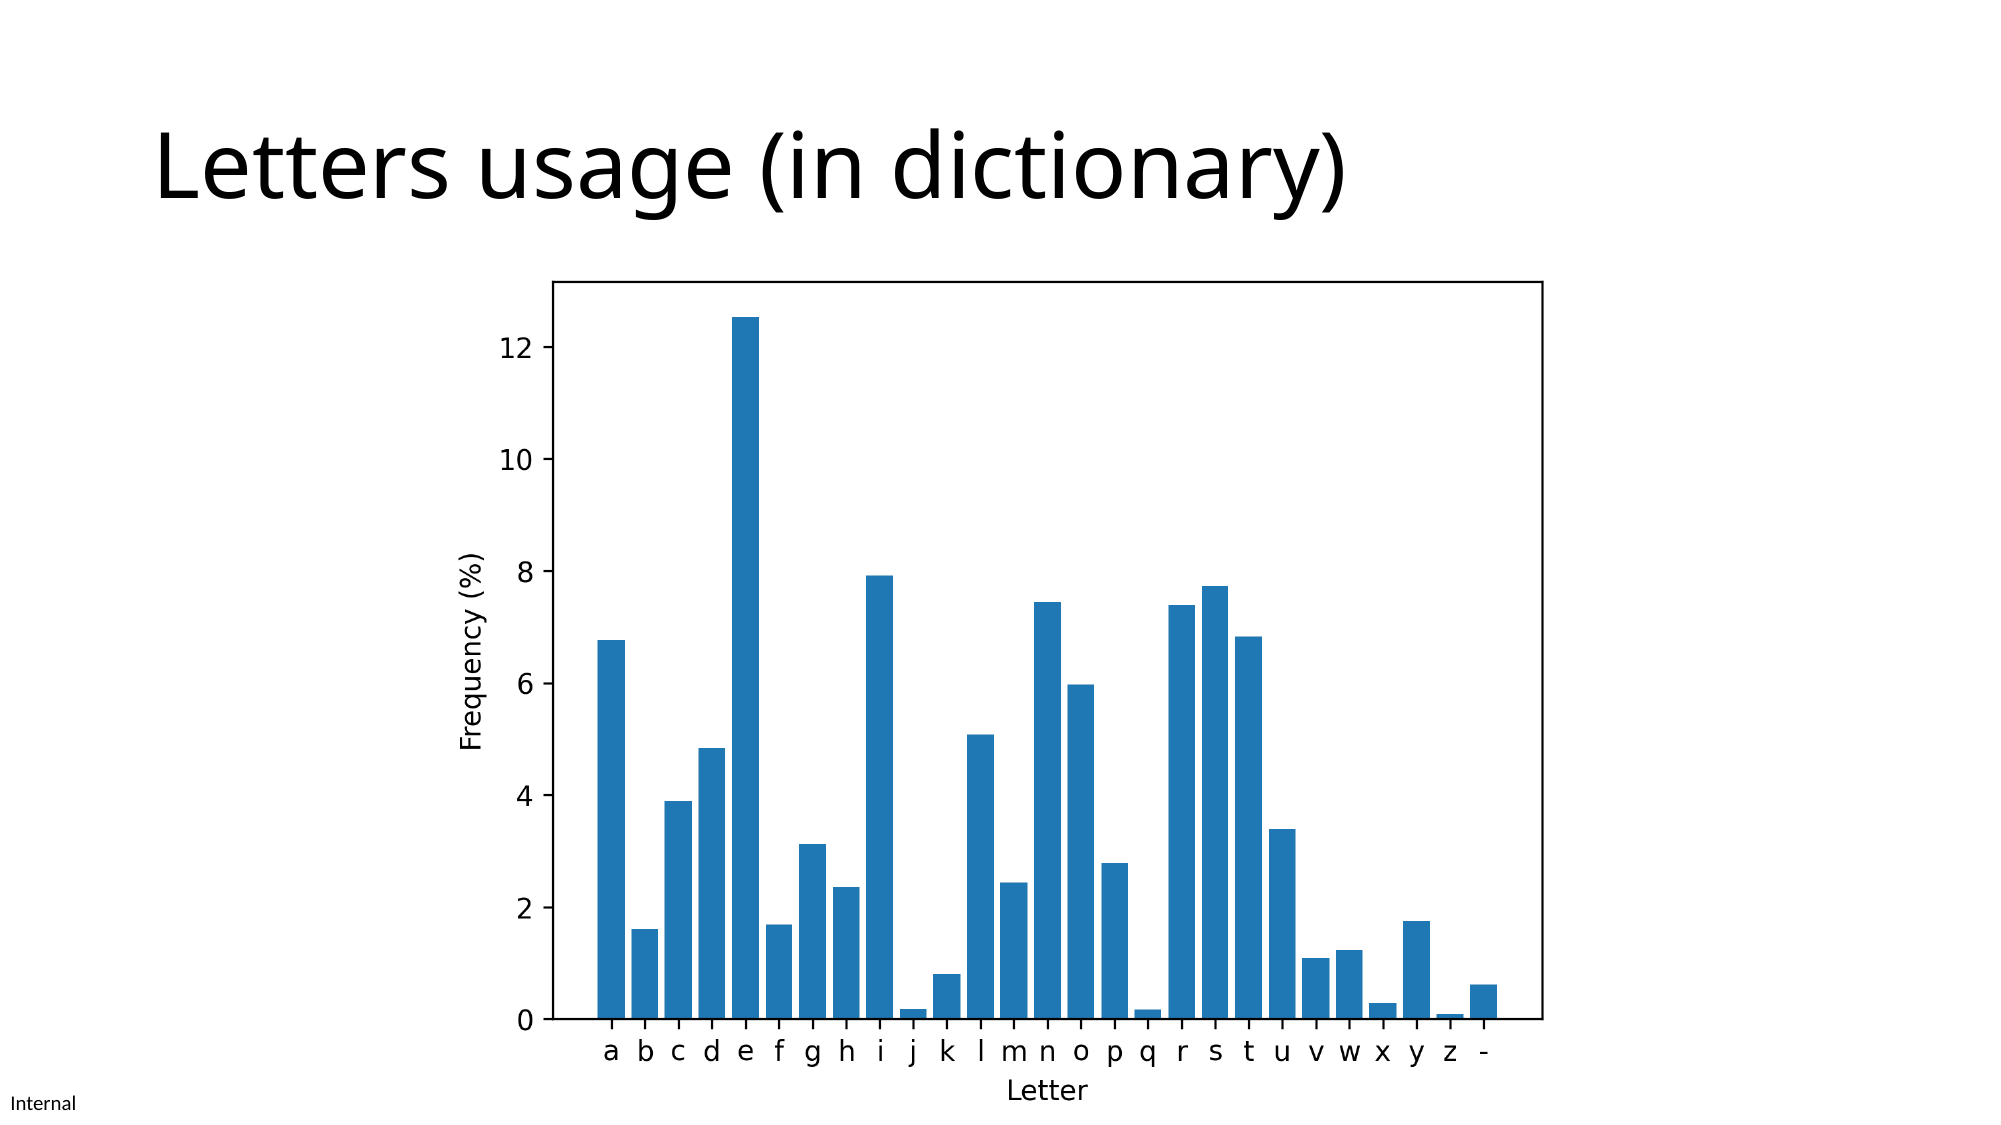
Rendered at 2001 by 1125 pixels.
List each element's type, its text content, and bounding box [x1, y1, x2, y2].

title Letters usage (in dictionary) [137, 59, 1863, 278]
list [438, 277, 1561, 1125]
